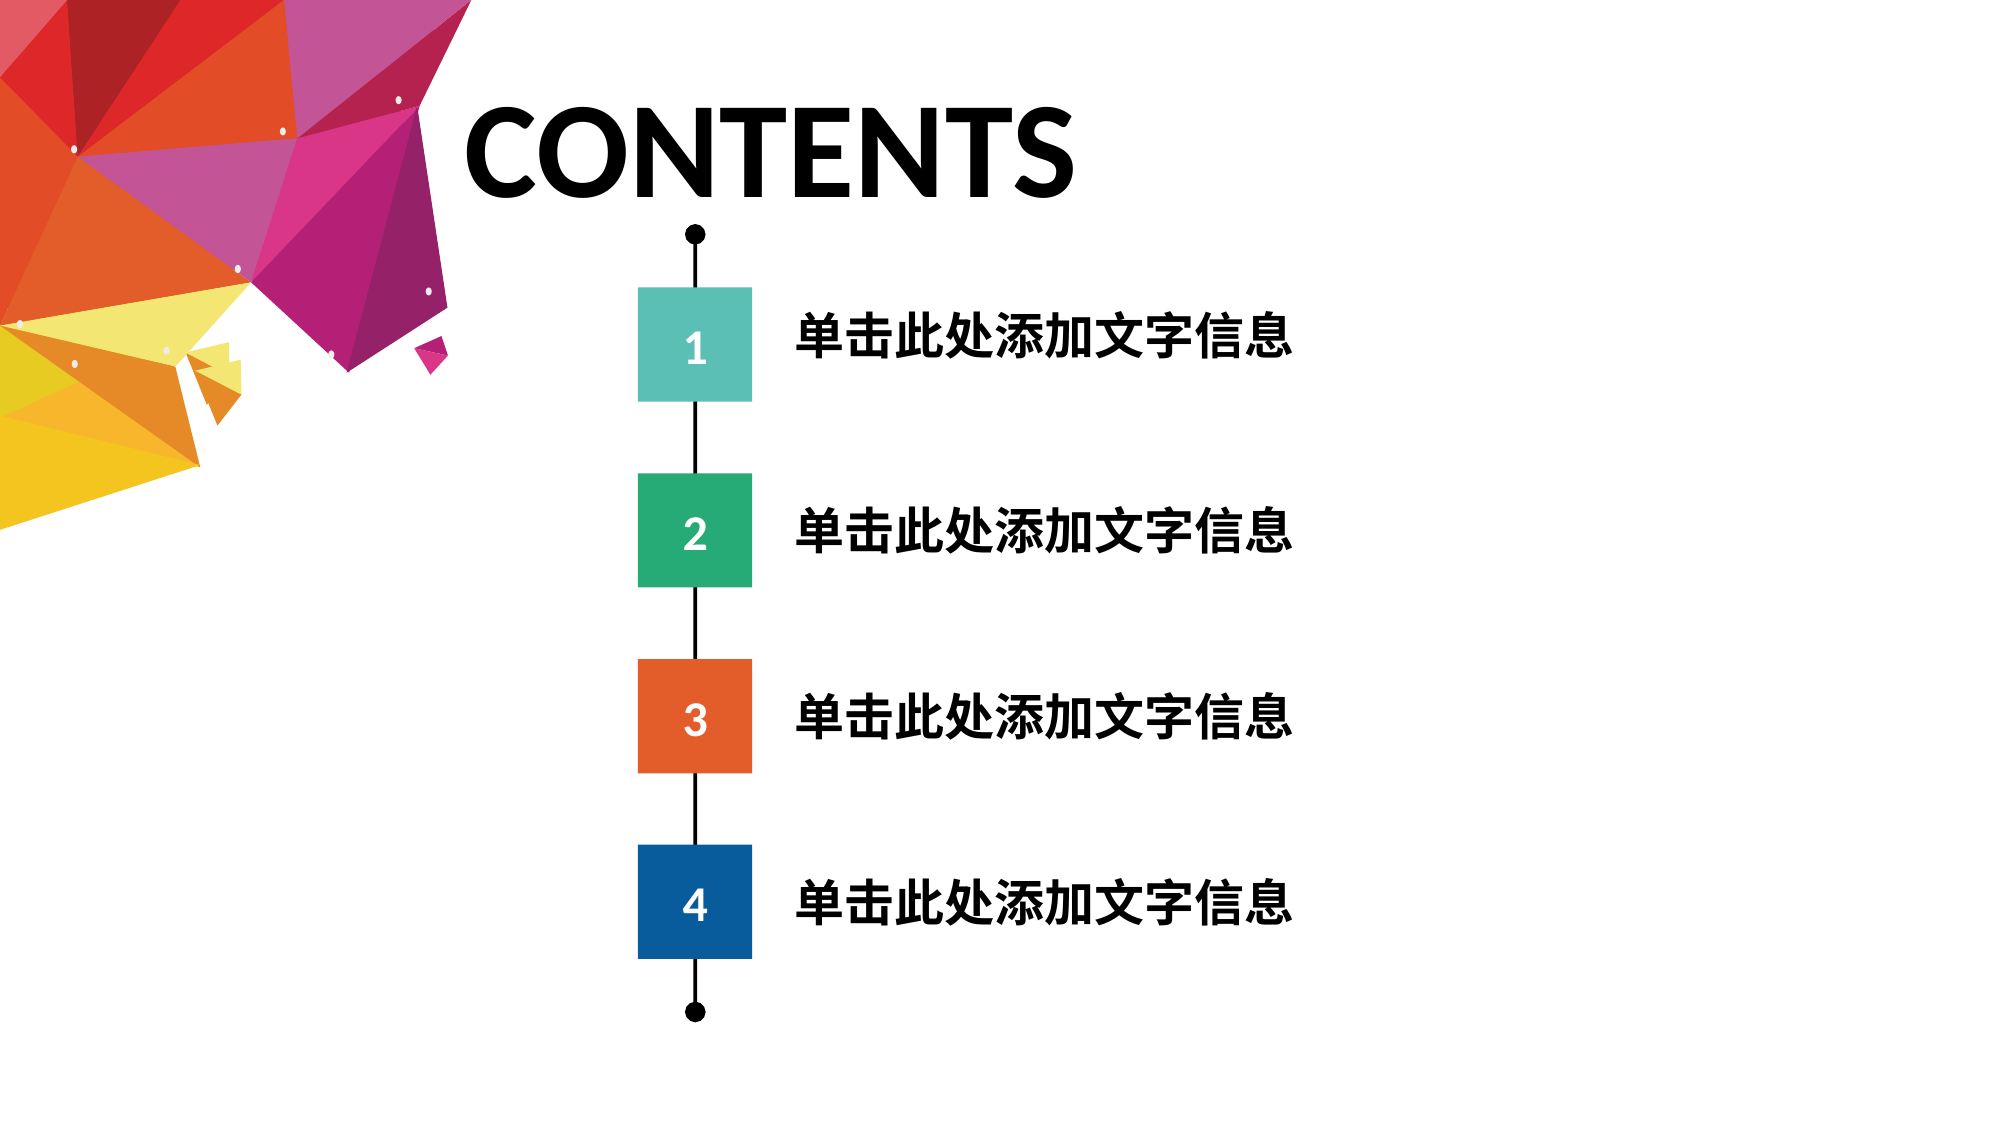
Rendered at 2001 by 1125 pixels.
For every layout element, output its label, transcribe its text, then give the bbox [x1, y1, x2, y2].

text_box 单击此处添加文字信息 [779, 863, 1437, 939]
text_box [0, 0, 472, 531]
text_box 4 [637, 844, 753, 959]
text_box 单击此处添加文字信息 [779, 678, 1437, 754]
text_box 单击此处添加文字信息 [779, 296, 1437, 372]
text_box [684, 223, 706, 287]
text_box 3 [637, 659, 753, 774]
text_box CONTENTS [476, 52, 1408, 233]
text_box 2 [637, 473, 753, 588]
text_box [684, 959, 706, 1023]
text_box 1 [637, 287, 753, 402]
text_box 单击此处添加文字信息 [779, 492, 1437, 567]
